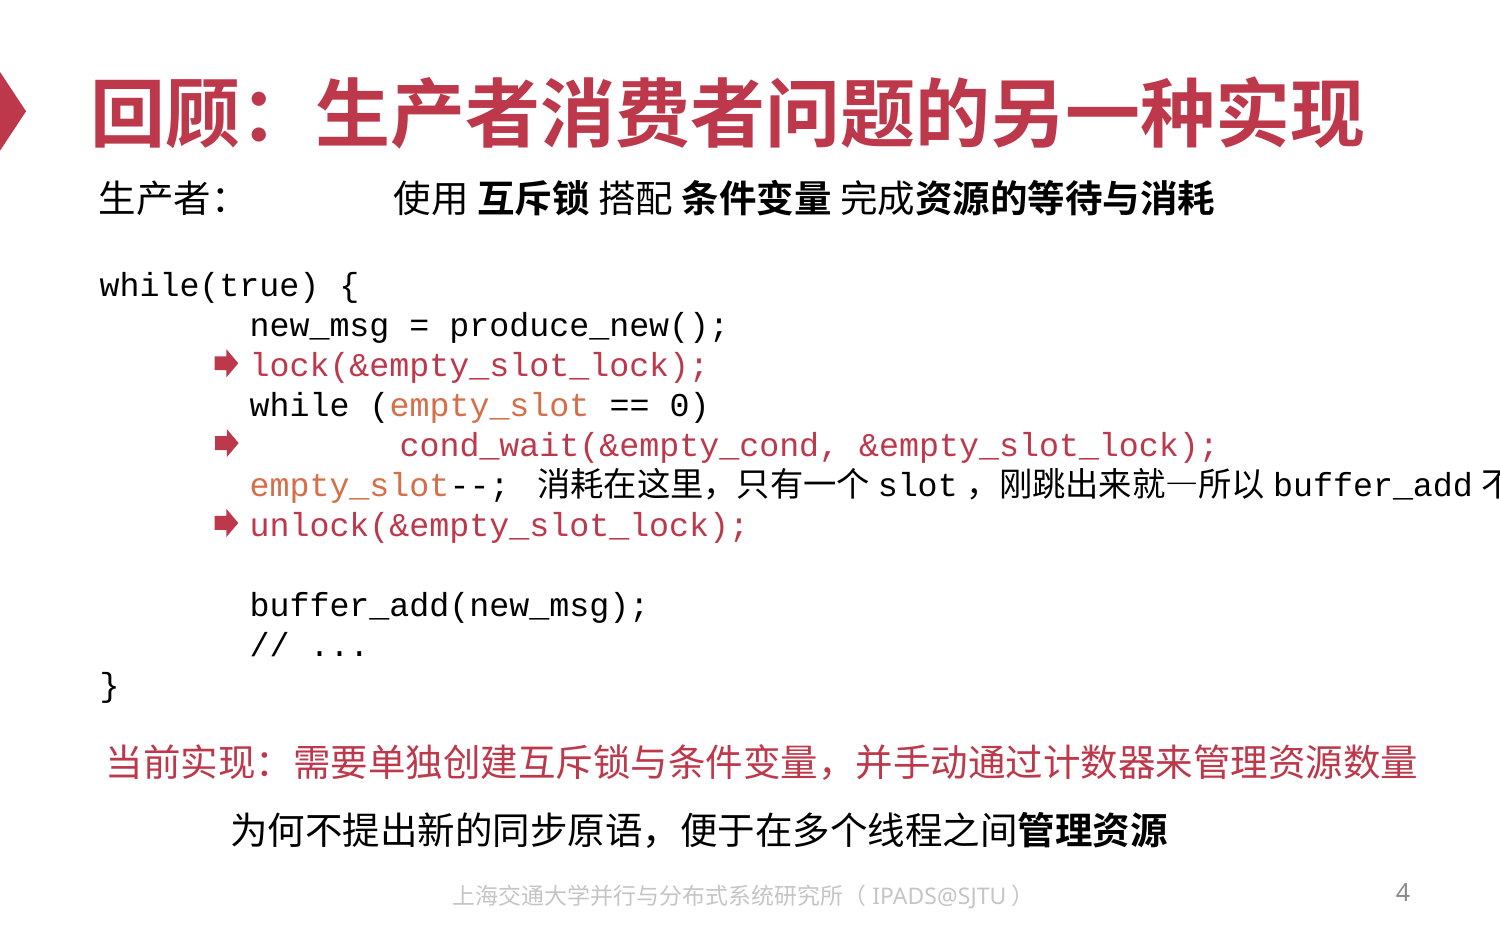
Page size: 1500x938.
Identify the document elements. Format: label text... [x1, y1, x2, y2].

text_box 生产者： [84, 167, 305, 228]
text_box [212, 427, 241, 460]
slide_number 4 [1074, 868, 1425, 919]
text_box [212, 347, 240, 380]
text_box while(true) { new_msg = produce_new(); lock(&empty_slot_lock); while (empty_slot == 0) cond_wait(&empty_cond, &empty_slot_lock); empty_slot--; 消耗在这里，只有一个slot，刚跳出来就—所以buffer_add不用锁 unlock(&empty_slot_lock); buffer_add(new_msg); // ... } [84, 256, 1500, 710]
text_box [212, 507, 240, 539]
text_box 当前实现：需要单独创建互斥锁与条件变量，并手动通过计数器来管理资源数量 [90, 731, 1434, 792]
title 回顾：生产者消费者问题的另一种实现 [75, 37, 1471, 186]
footer 上海交通大学并行与分布式系统研究所（IPADS@SJTU） [418, 870, 1069, 921]
text_box 为何不提出新的同步原语，便于在多个线程之间管理资源 [215, 799, 1183, 860]
text_box 使用 互斥锁 搭配 条件变量 完成资源的等待与消耗 [379, 167, 1231, 228]
